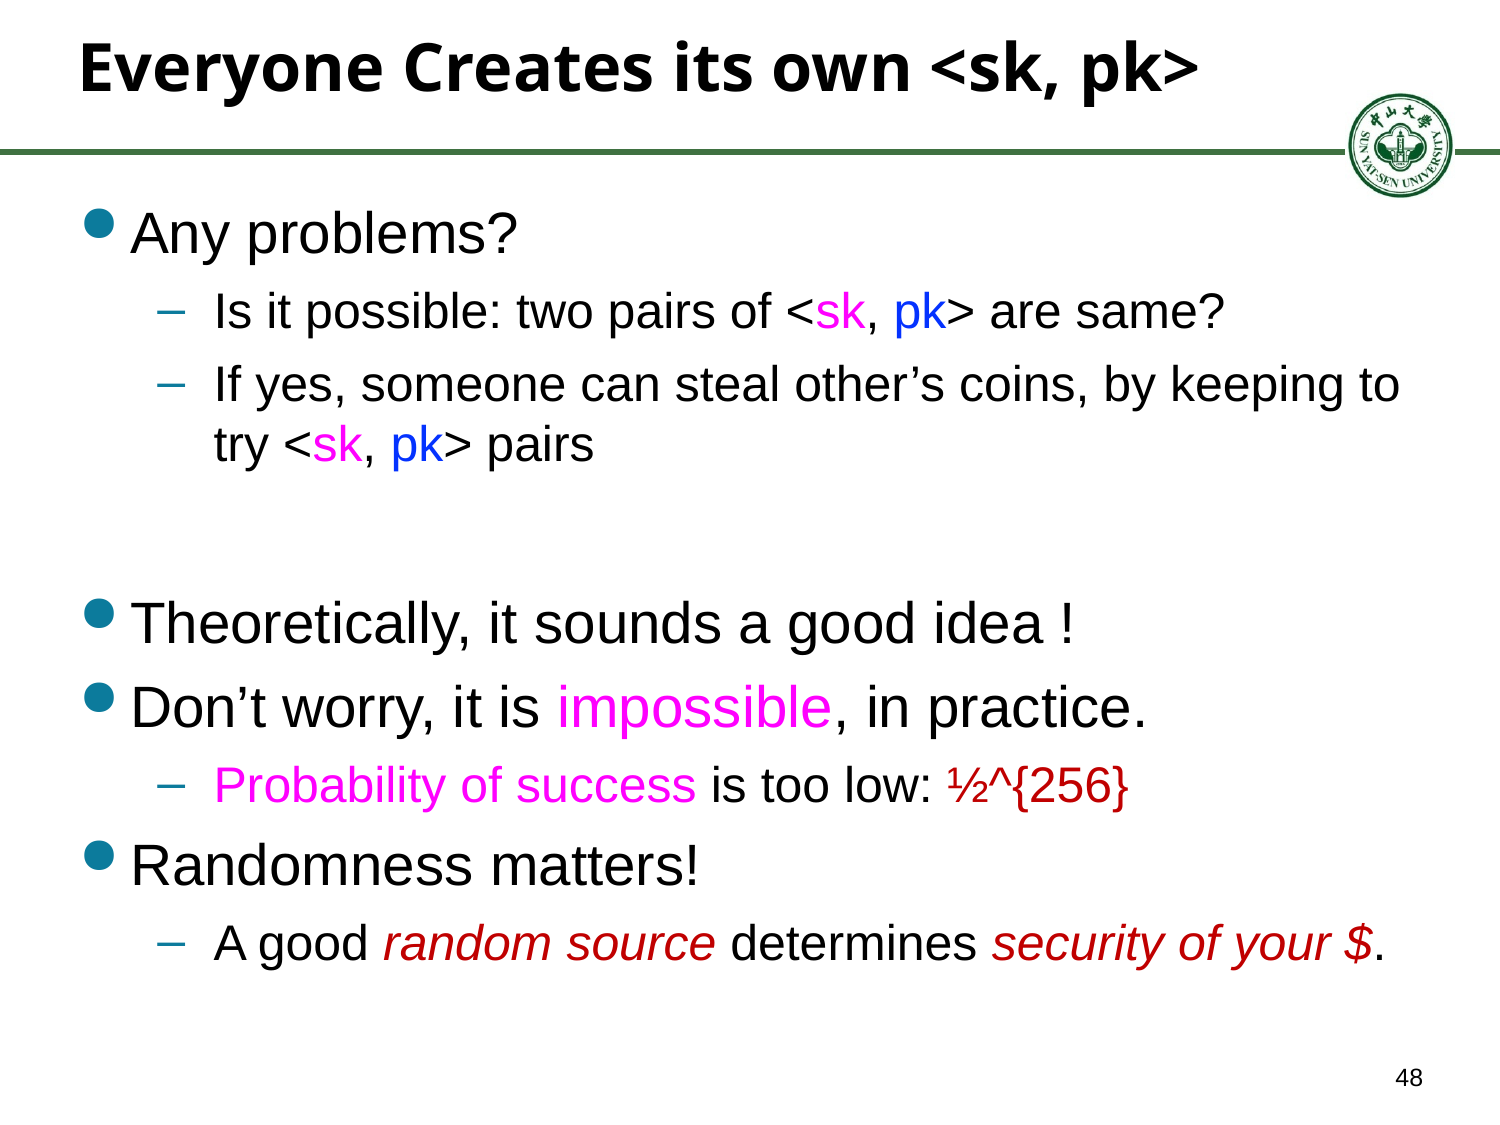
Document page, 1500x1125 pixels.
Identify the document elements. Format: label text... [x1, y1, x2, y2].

title Everyone Creates its own <sk, pk> [62, 24, 1421, 113]
list Any problems? Is it possible: two pairs of <sk, pk> are same? If yes, someone can steal other’s coins, by keeping to try <sk, pk> pairs Theoretically, it sounds a good idea ! Don’t worry, it is impossible, in practice. Probability of success is too low: ½^{256} Randomness matters! A good random source determines security of your $. [67, 187, 1479, 1038]
picture [1345, 90, 1455, 187]
